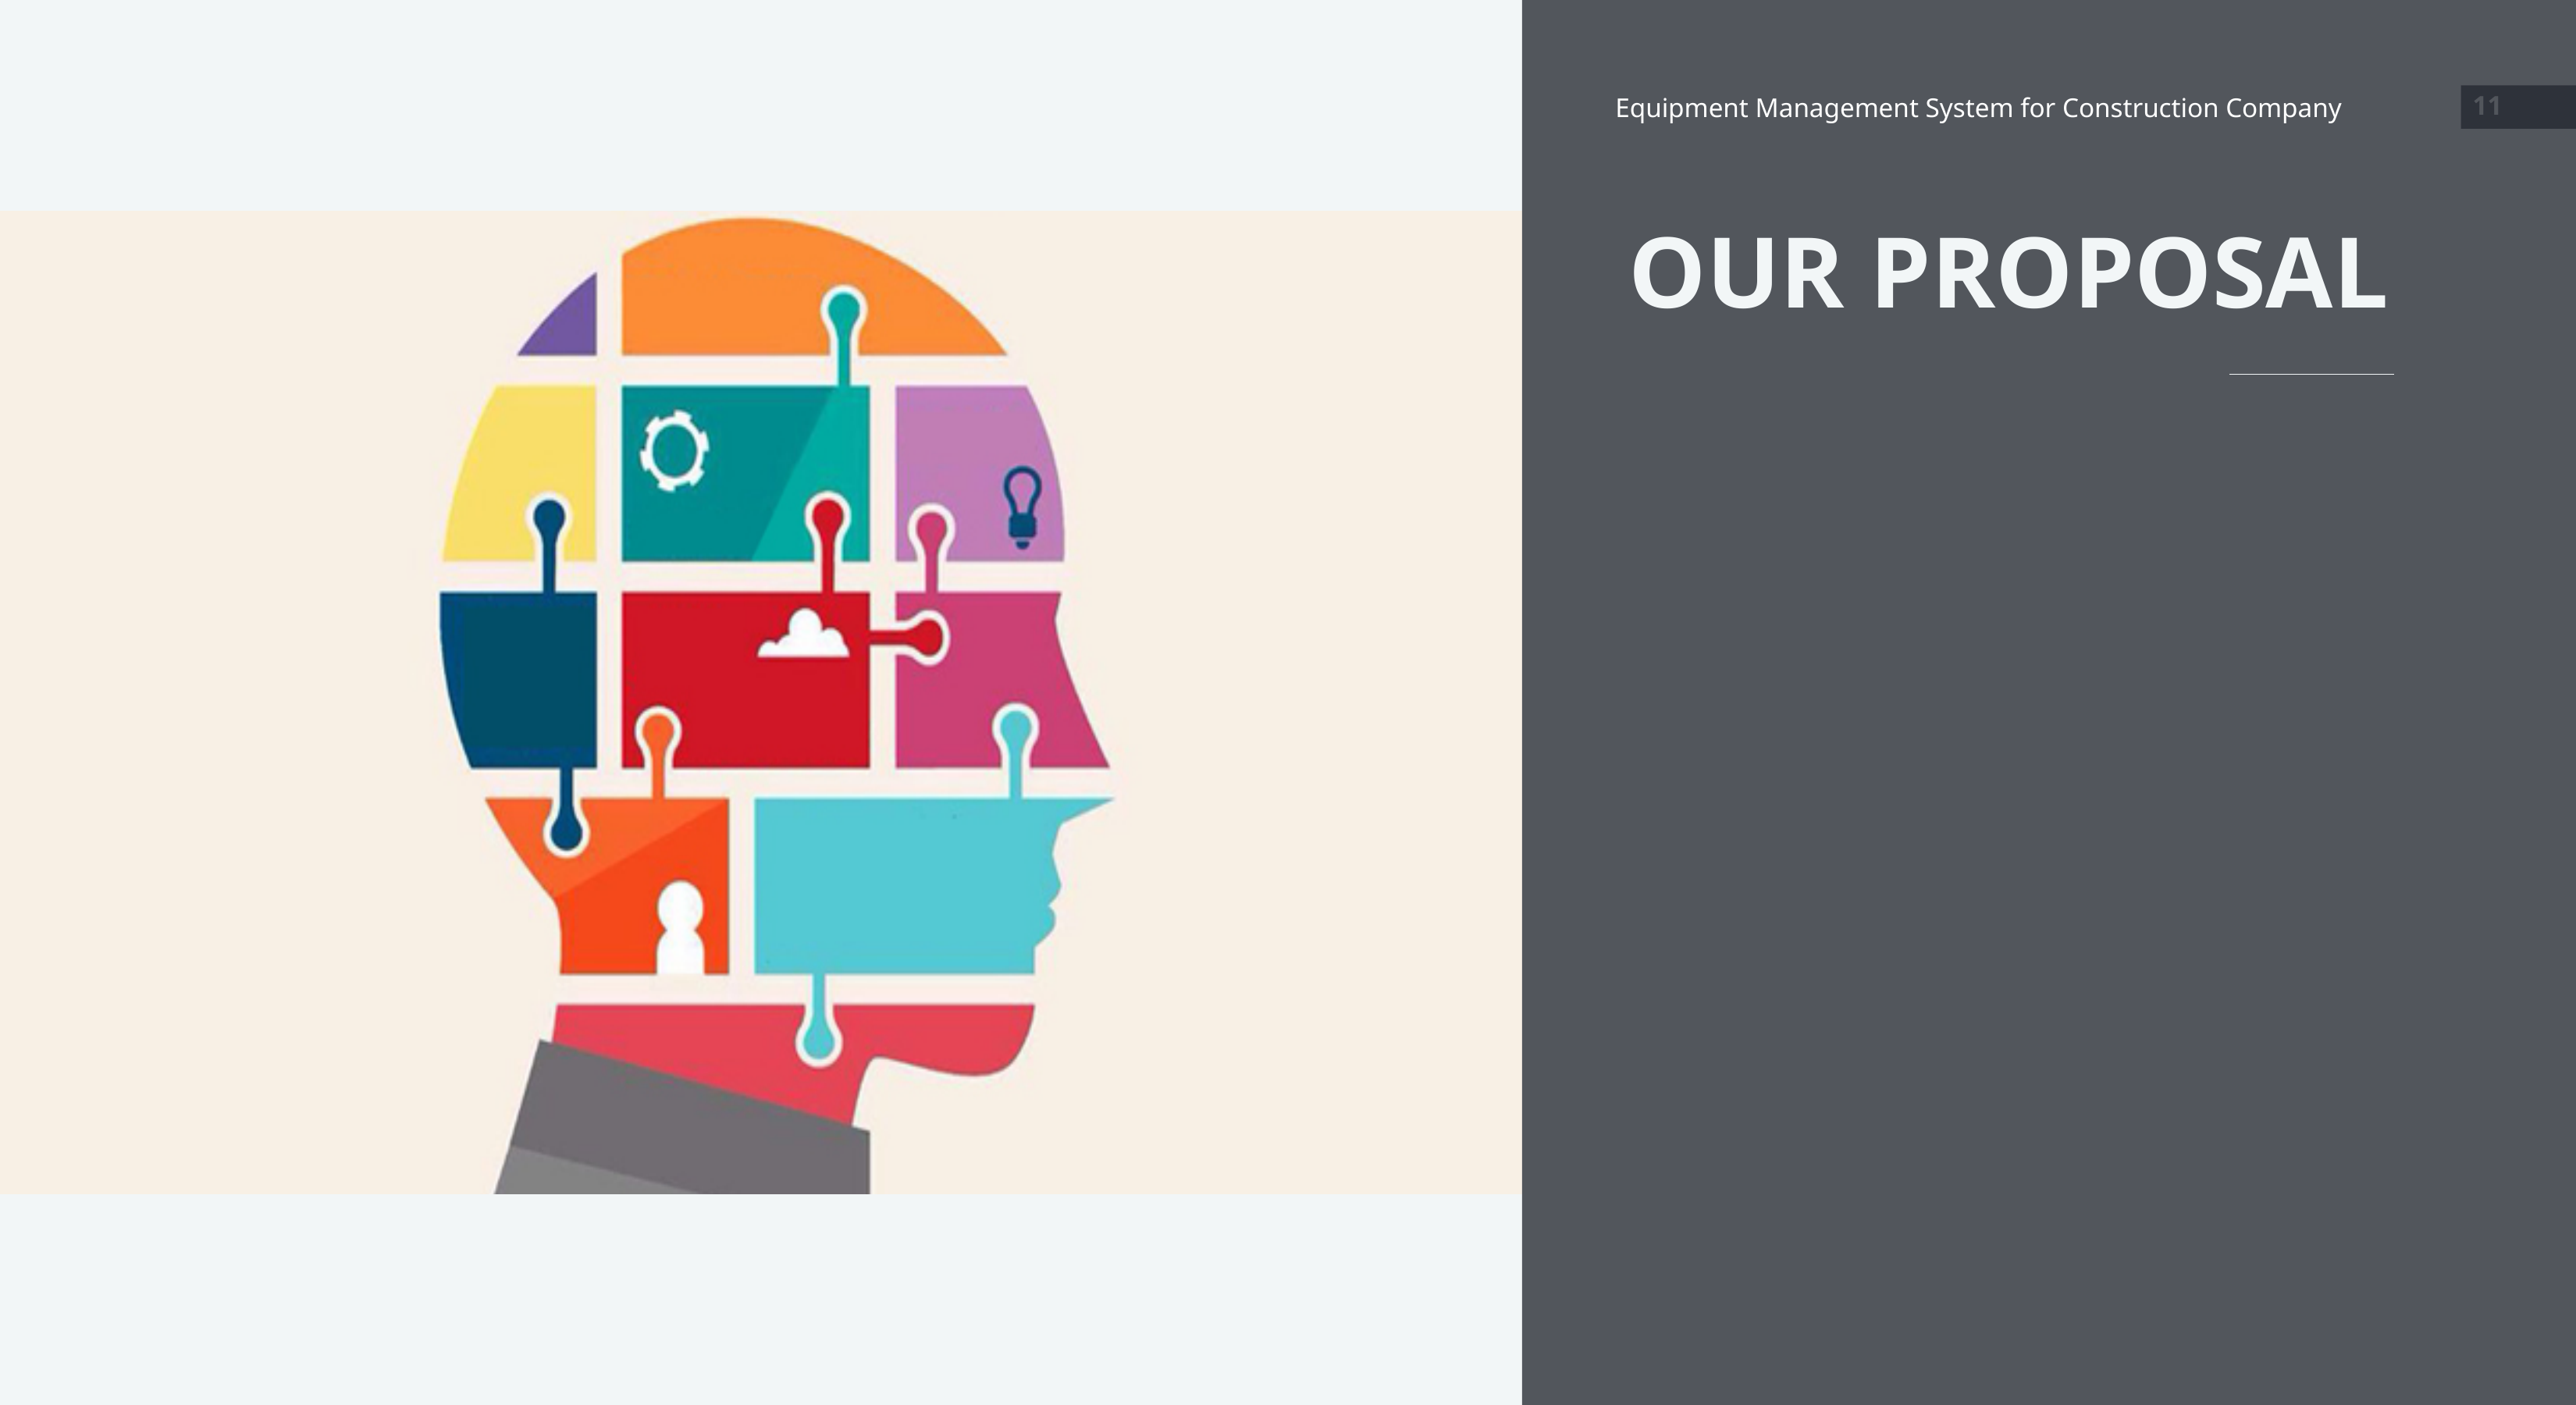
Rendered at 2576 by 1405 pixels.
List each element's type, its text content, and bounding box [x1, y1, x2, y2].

text_box OUR PROPOSAL [1617, 205, 2400, 333]
text_box [1521, 0, 2576, 1405]
slide_number 11 [2460, 69, 2576, 145]
picture [0, 211, 1522, 1194]
footer Equipment Management System for Construction Company [1485, 69, 2355, 145]
